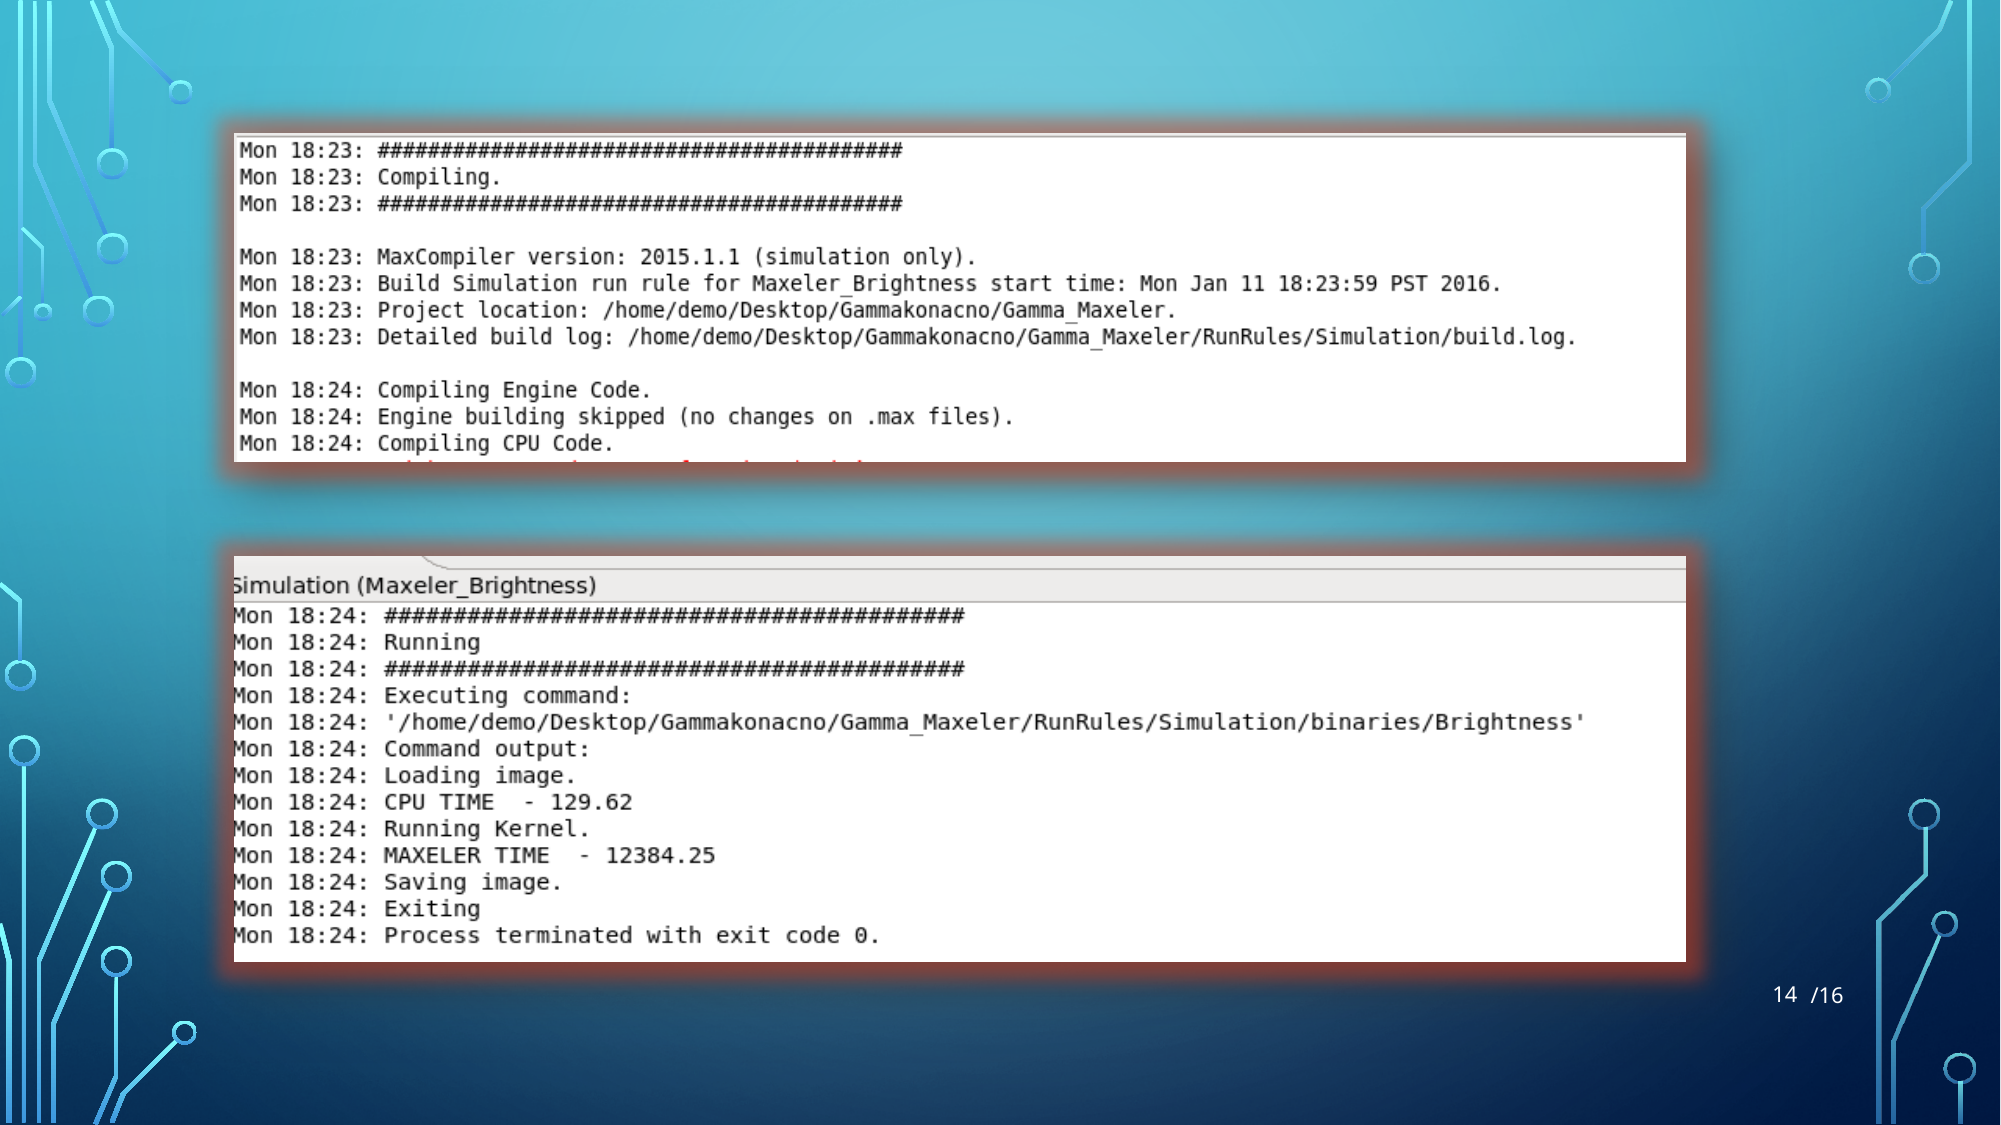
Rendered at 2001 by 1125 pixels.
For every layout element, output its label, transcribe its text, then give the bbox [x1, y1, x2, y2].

footer /16 [1795, 965, 1872, 1025]
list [233, 133, 1687, 463]
slide_number 14 [1685, 965, 1795, 1025]
picture [233, 556, 1687, 962]
